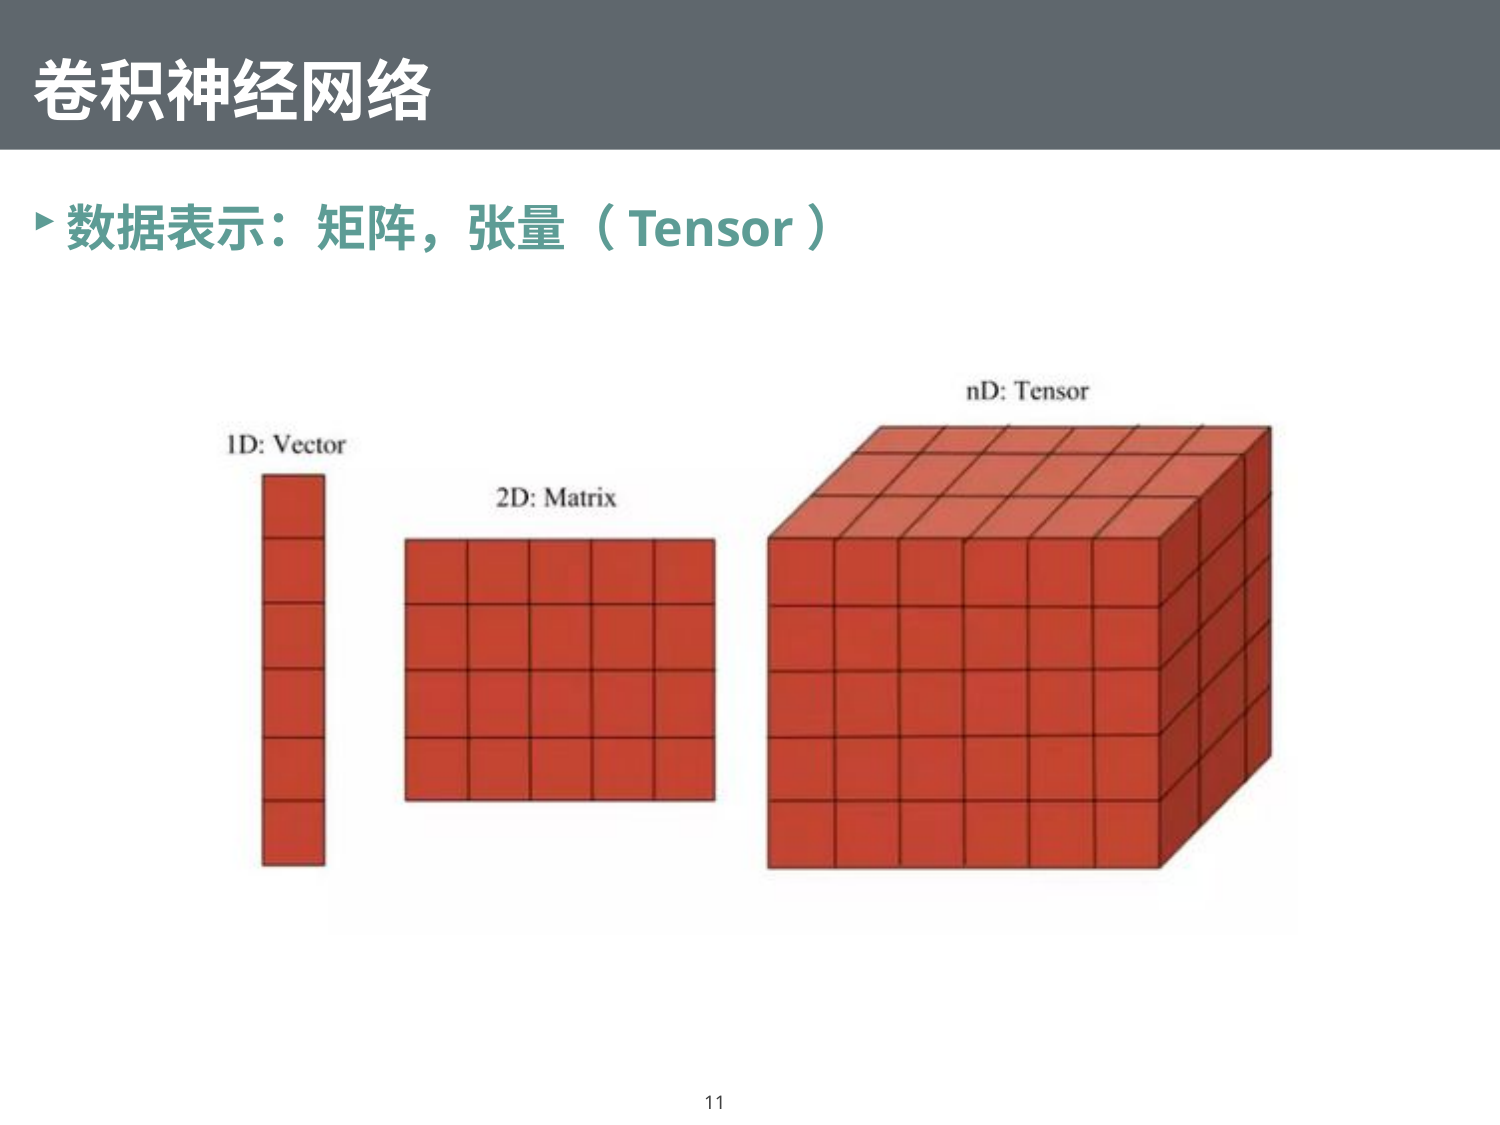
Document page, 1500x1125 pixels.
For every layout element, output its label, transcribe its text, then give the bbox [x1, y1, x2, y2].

title 卷积神经网络 [17, 19, 1483, 137]
list 数据表示：矩阵，张量（Tensor） [17, 173, 1483, 1084]
picture [201, 326, 1299, 935]
